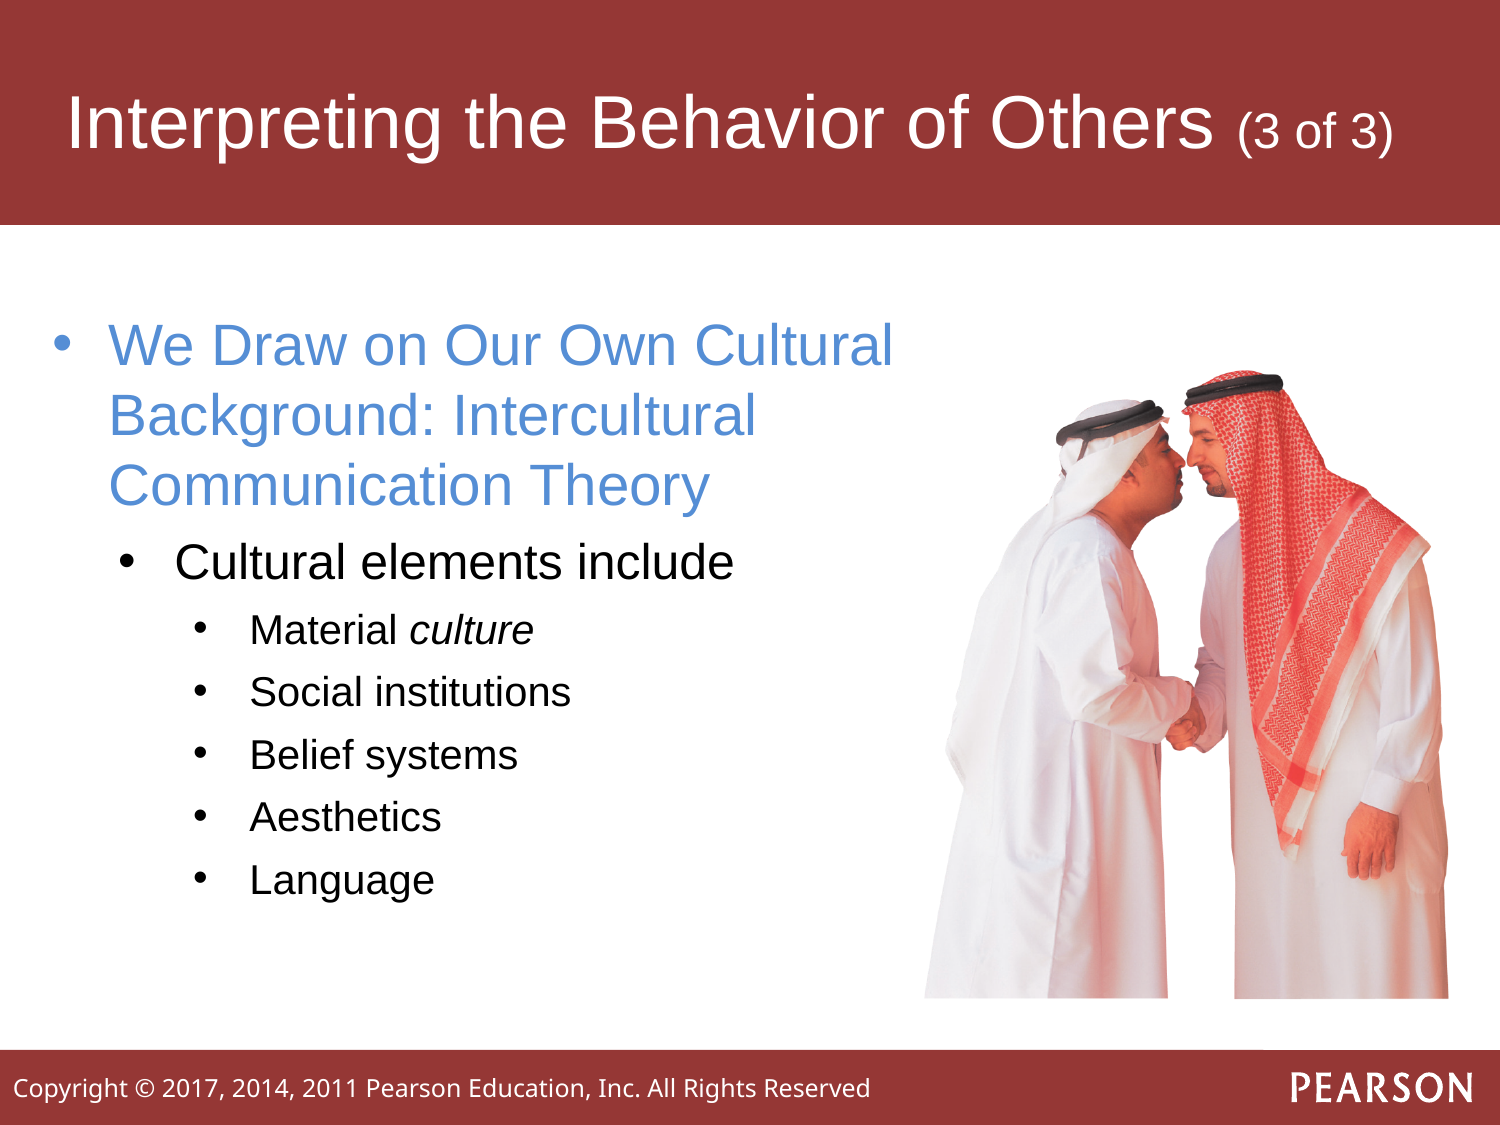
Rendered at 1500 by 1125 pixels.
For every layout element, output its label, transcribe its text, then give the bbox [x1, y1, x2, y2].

list We Draw on Our Own Cultural Background: Intercultural Communication Theory Cultural elements include Material culture Social institutions Belief systems Aesthetics Language [37, 299, 950, 1043]
title Interpreting the Behavior of Others (3 of 3) [50, 12, 1450, 225]
picture [912, 349, 1468, 1028]
